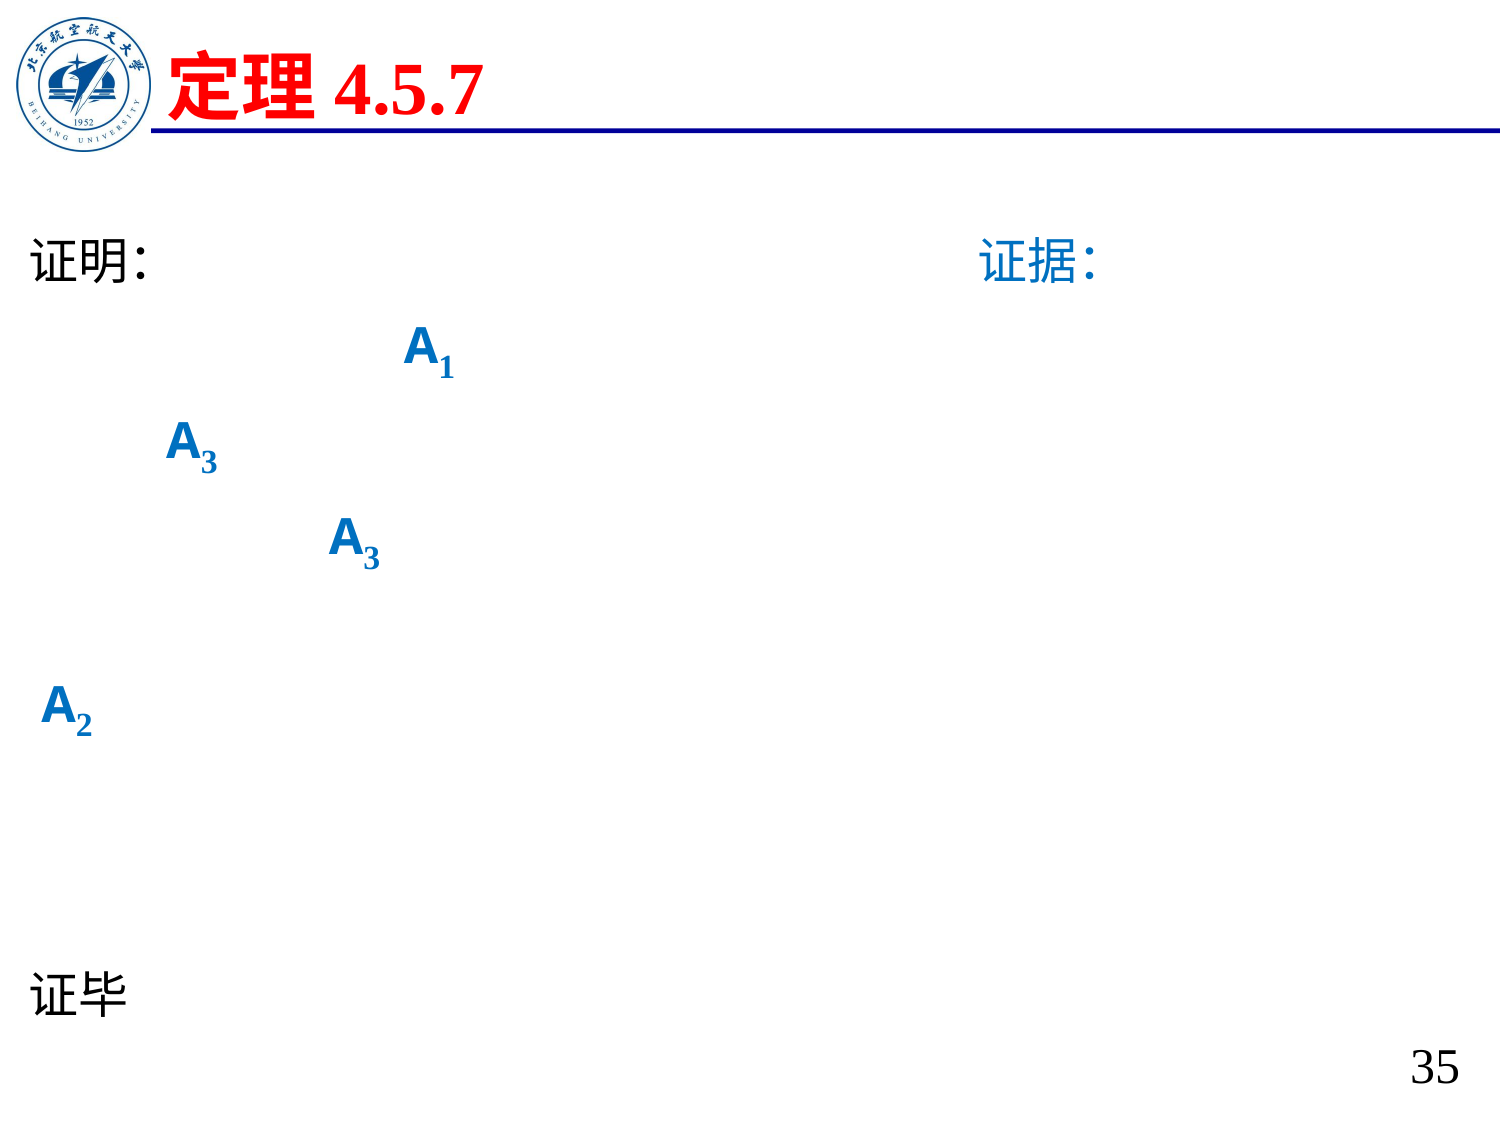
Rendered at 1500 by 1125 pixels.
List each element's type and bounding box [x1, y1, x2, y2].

picture [16, 17, 151, 152]
